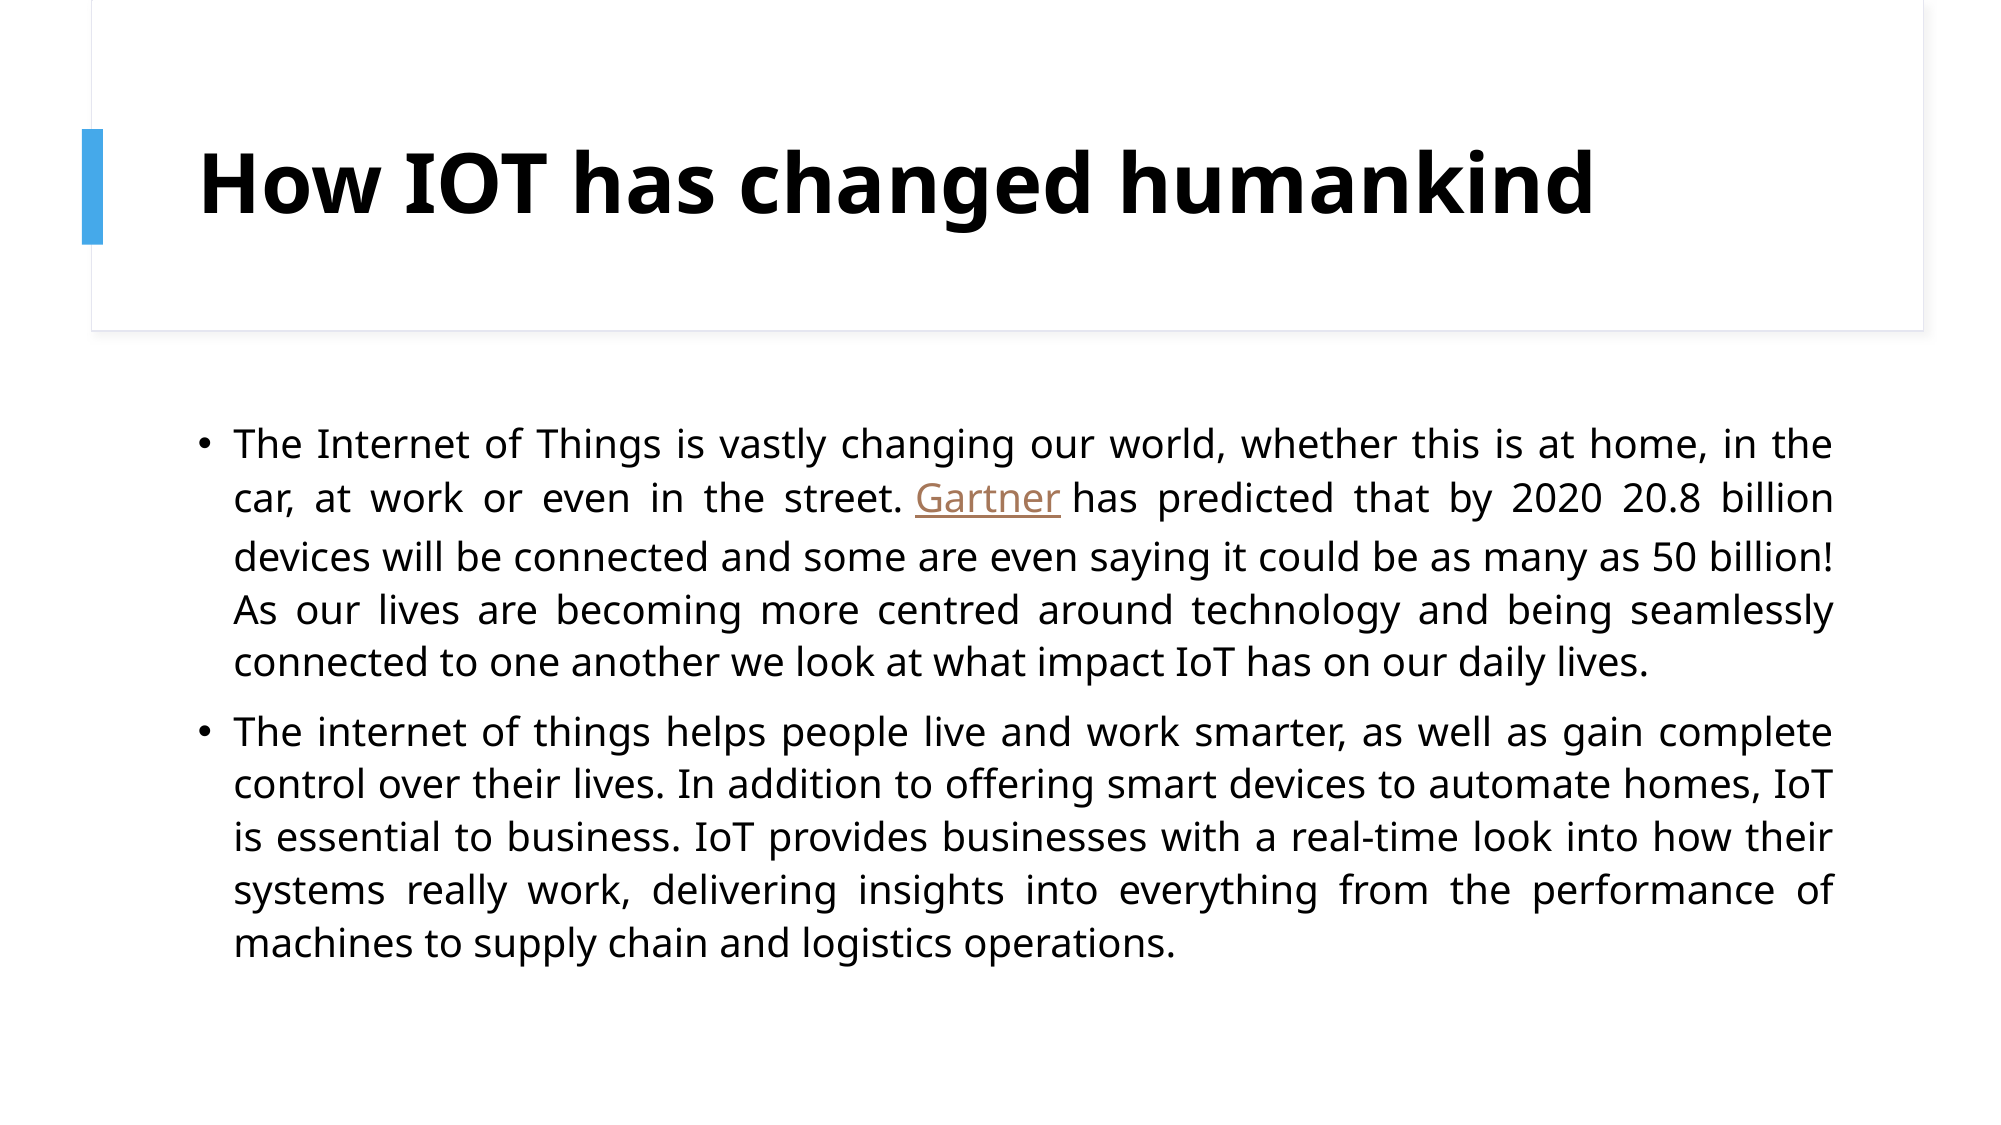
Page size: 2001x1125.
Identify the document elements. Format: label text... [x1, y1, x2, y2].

list The Internet of Things is vastly changing our world, whether this is at home, in the car, at work or even in the street. Gartner has predicted that by 2020 20.8 billion devices will be connected and some are even saying it could be as many as 50 billion! As our lives are becoming more centred around technology and being seamlessly connected to one another we look at what impact IoT has on our daily lives. The internet of things helps people live and work smarter, as well as gain complete control over their lives. In addition to offering smart devices to automate homes, IoT is essential to business. IoT provides businesses with a real-time look into how their systems really work, delivering insights into everything from the performance of machines to supply chain and logistics operations. [183, 406, 1851, 1013]
title How IOT has changed humankind [183, 90, 1851, 284]
